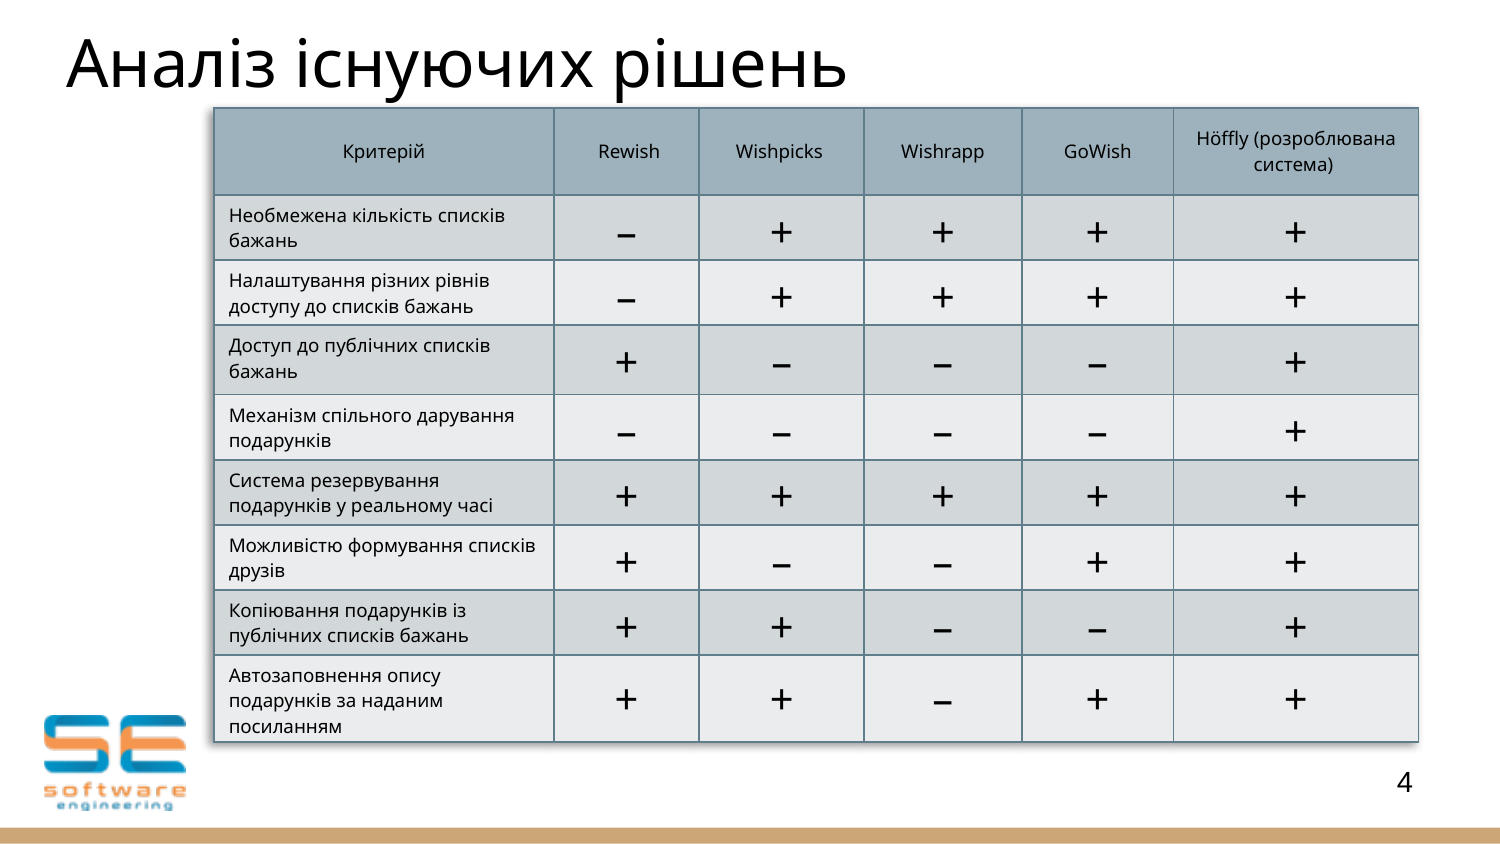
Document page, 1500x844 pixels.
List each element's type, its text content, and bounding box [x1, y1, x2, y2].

table_cell – [555, 261, 698, 324]
table_cell Автозаповнення опису подарунків за наданим посиланням [215, 656, 553, 741]
table_cell – [865, 326, 1021, 394]
table_cell + [700, 461, 863, 524]
table_cell + [555, 656, 698, 741]
table_cell + [865, 261, 1021, 324]
table_cell – [1023, 395, 1173, 459]
table_header Критерій [215, 109, 553, 194]
table_cell Механізм спільного дарування подарунків [215, 395, 553, 459]
table_cell + [1174, 261, 1418, 324]
table_cell + [700, 656, 863, 741]
table_cell – [865, 591, 1021, 654]
table_header Rewish [555, 109, 698, 194]
table_cell + [1174, 591, 1418, 654]
table_cell + [700, 196, 863, 259]
table_cell + [1174, 326, 1418, 394]
table_cell – [1023, 326, 1173, 394]
table_cell + [555, 591, 698, 654]
table_cell Необмежена кількість списків бажань [215, 196, 553, 259]
table_cell + [555, 526, 698, 589]
table_cell Система резервування подарунків у реальному часі [215, 461, 553, 524]
text_box 4 [1382, 755, 1500, 806]
table_cell Доступ до публічних списків бажань [215, 326, 553, 394]
table_cell – [555, 395, 698, 459]
table_cell + [1023, 656, 1173, 741]
table_header Wishpicks [700, 109, 863, 194]
table_cell + [700, 261, 863, 324]
table_cell – [700, 395, 863, 459]
table_header Höffly (розроблювана система) [1174, 109, 1418, 194]
table_cell + [1174, 461, 1418, 524]
table_cell – [700, 326, 863, 394]
table_cell + [1023, 526, 1173, 589]
picture [43, 714, 186, 811]
table_cell + [1174, 526, 1418, 589]
table_cell – [865, 526, 1021, 589]
table_cell – [865, 656, 1021, 741]
table_header Wishrapp [865, 109, 1021, 194]
table_cell + [1174, 656, 1418, 741]
table_cell Налаштування різних рівнів доступу до списків бажань [215, 261, 553, 324]
table_cell + [1174, 395, 1418, 459]
table_header GoWish [1023, 109, 1173, 194]
table_cell + [865, 461, 1021, 524]
table_cell + [865, 196, 1021, 259]
table_cell + [1023, 261, 1173, 324]
table_cell + [555, 326, 698, 394]
table_cell + [1023, 196, 1173, 259]
title Аналіз існуючих рішень [51, 0, 1449, 116]
table_cell – [700, 526, 863, 589]
table_cell Можливістю формування списків друзів [215, 526, 553, 589]
table_cell – [865, 395, 1021, 459]
table_cell – [1023, 591, 1173, 654]
table_cell + [1174, 196, 1418, 259]
table_cell + [1023, 461, 1173, 524]
table_cell + [700, 591, 863, 654]
table_cell – [555, 196, 698, 259]
table_cell + [555, 461, 698, 524]
table_cell Копіювання подарунків із публічних списків бажань [215, 591, 553, 654]
